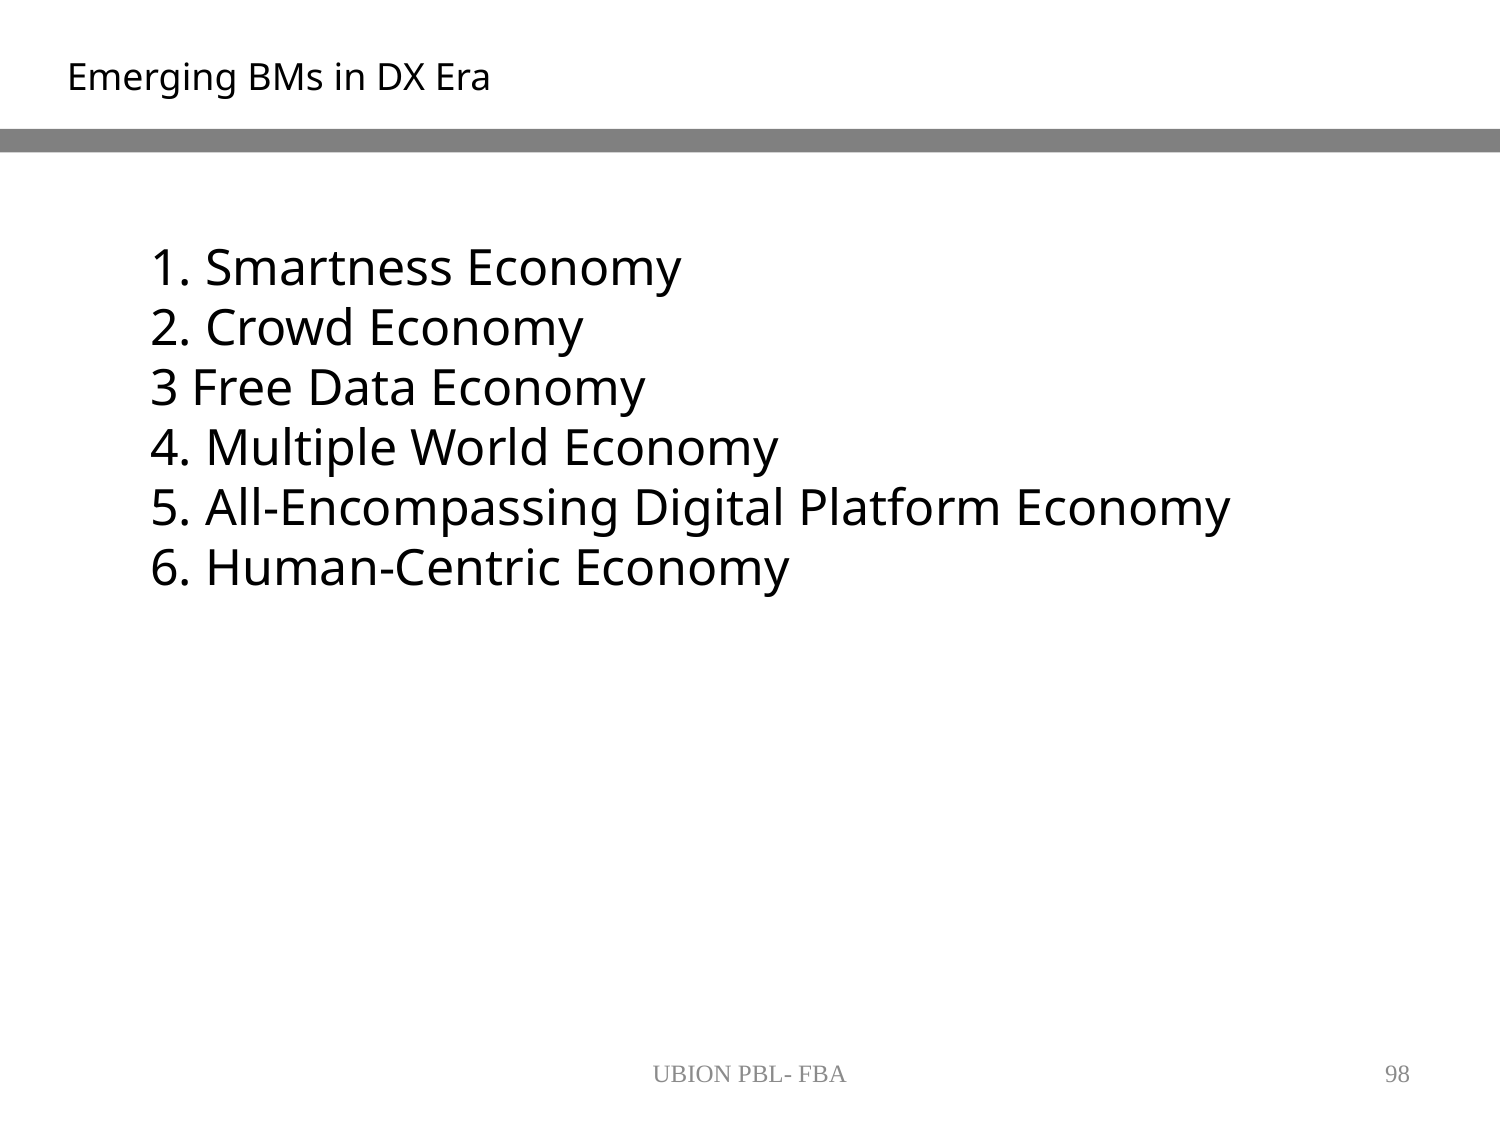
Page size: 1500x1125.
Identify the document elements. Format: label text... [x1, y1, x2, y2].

slide_number 98 [1074, 1042, 1425, 1103]
text_box 1. Smartness Economy 2. Crowd Economy 3 Free Data Economy 4. Multiple World Economy 5. All-Encompassing Digital Platform Economy 6. Human-Centric Economy [135, 228, 1317, 604]
text_box [22, 46, 1195, 129]
footer UBION PBL- FBA [512, 1042, 988, 1103]
text_box Emerging BMs in DX Era [52, 45, 507, 105]
text_box [0, 128, 1500, 153]
